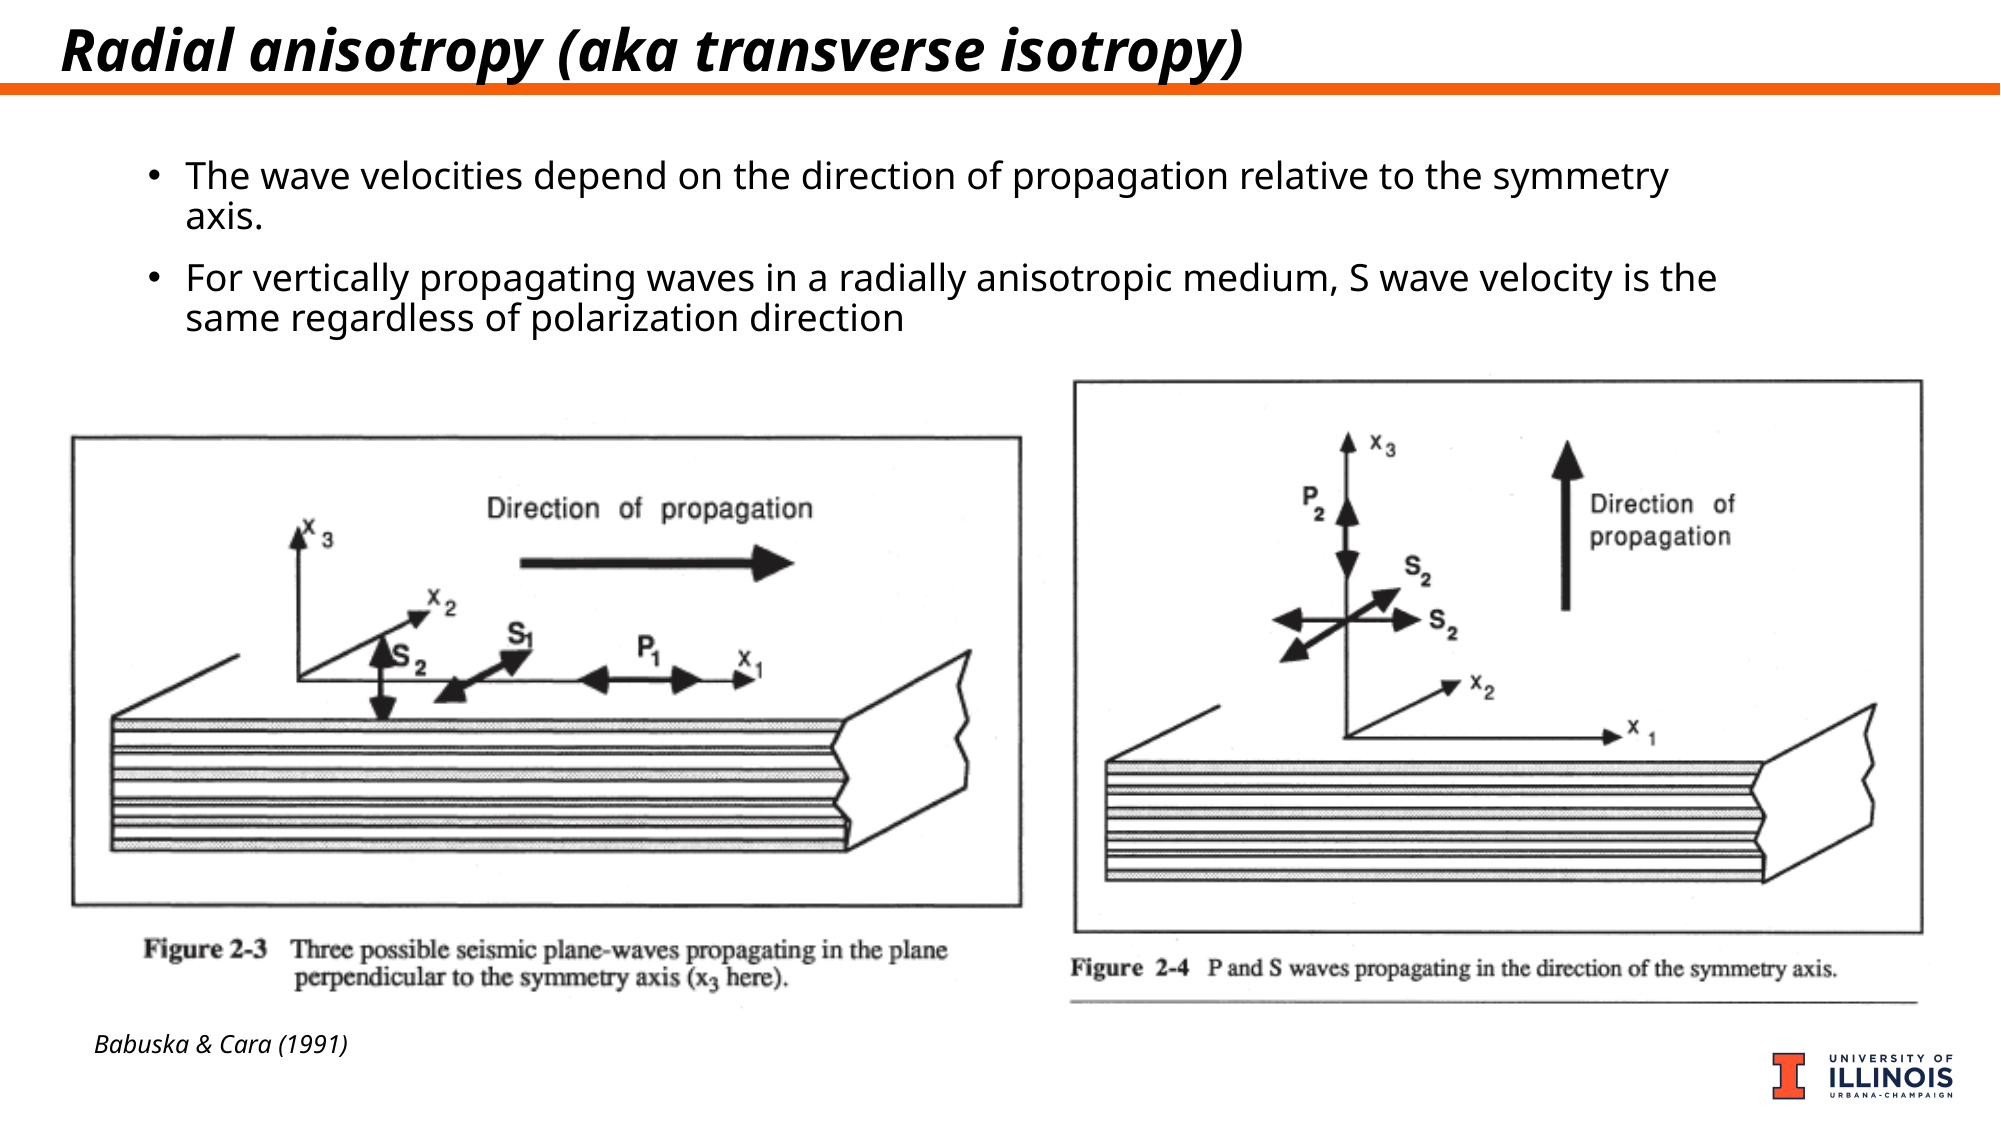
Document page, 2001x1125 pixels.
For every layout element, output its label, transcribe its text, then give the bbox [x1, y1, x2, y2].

text_box The wave velocities depend on the direction of propagation relative to the symmetry axis. For vertically propagating waves in a radially anisotropic medium, S wave velocity is the same regardless of polarization direction [133, 149, 1756, 418]
picture [1747, 1030, 1978, 1125]
title Radial anisotropy (aka transverse isotropy) [45, 0, 1771, 112]
picture [51, 367, 1948, 1015]
text_box Babuska & Cara (1991) [79, 1020, 554, 1066]
